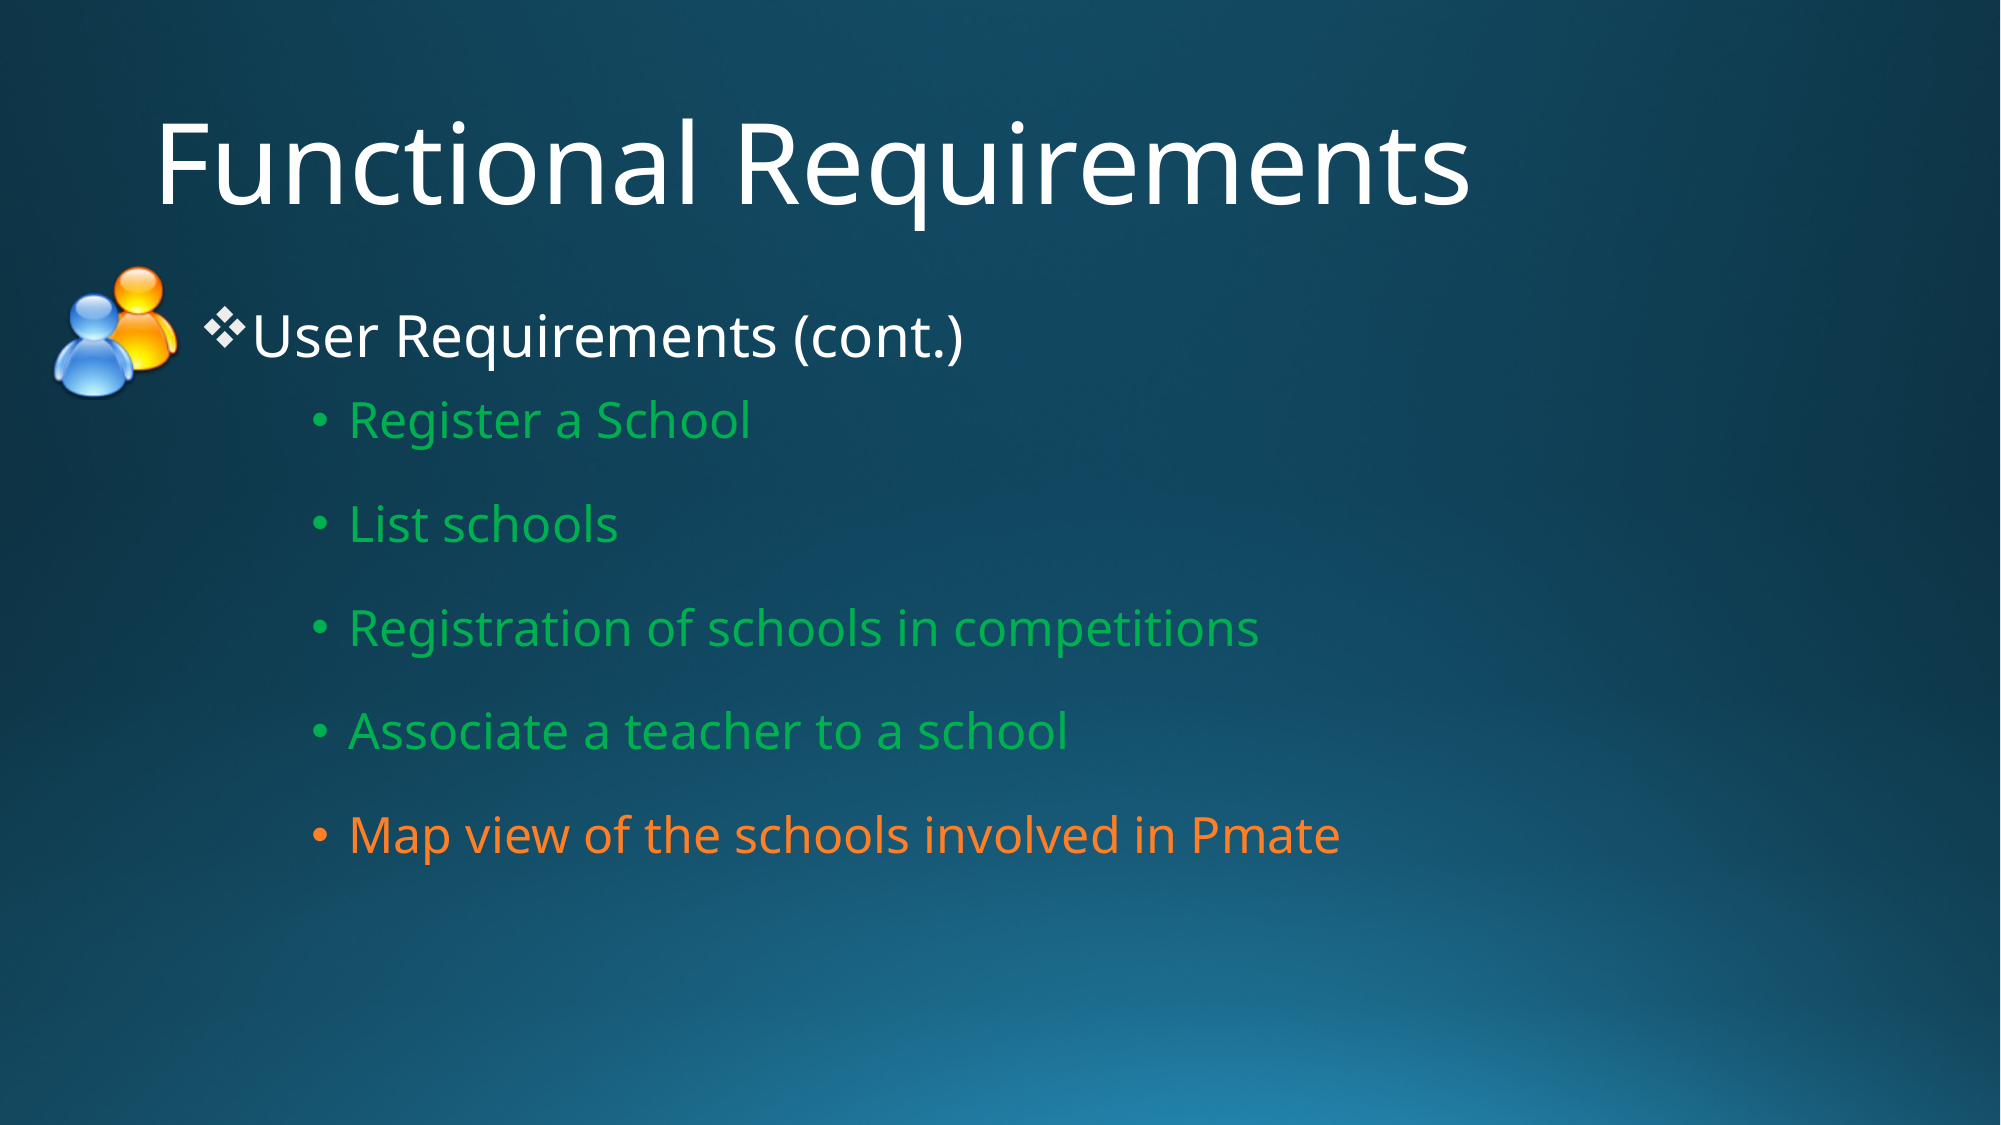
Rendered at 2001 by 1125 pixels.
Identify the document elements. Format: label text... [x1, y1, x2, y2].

title Functional Requirements [137, 59, 1863, 278]
picture [0, 0, 2001, 1125]
list User Requirements (cont.) Register a School List schools Registration of schools in competitions Associate a teacher to a school Map view of the schools involved in Pmate [183, 299, 1863, 1014]
